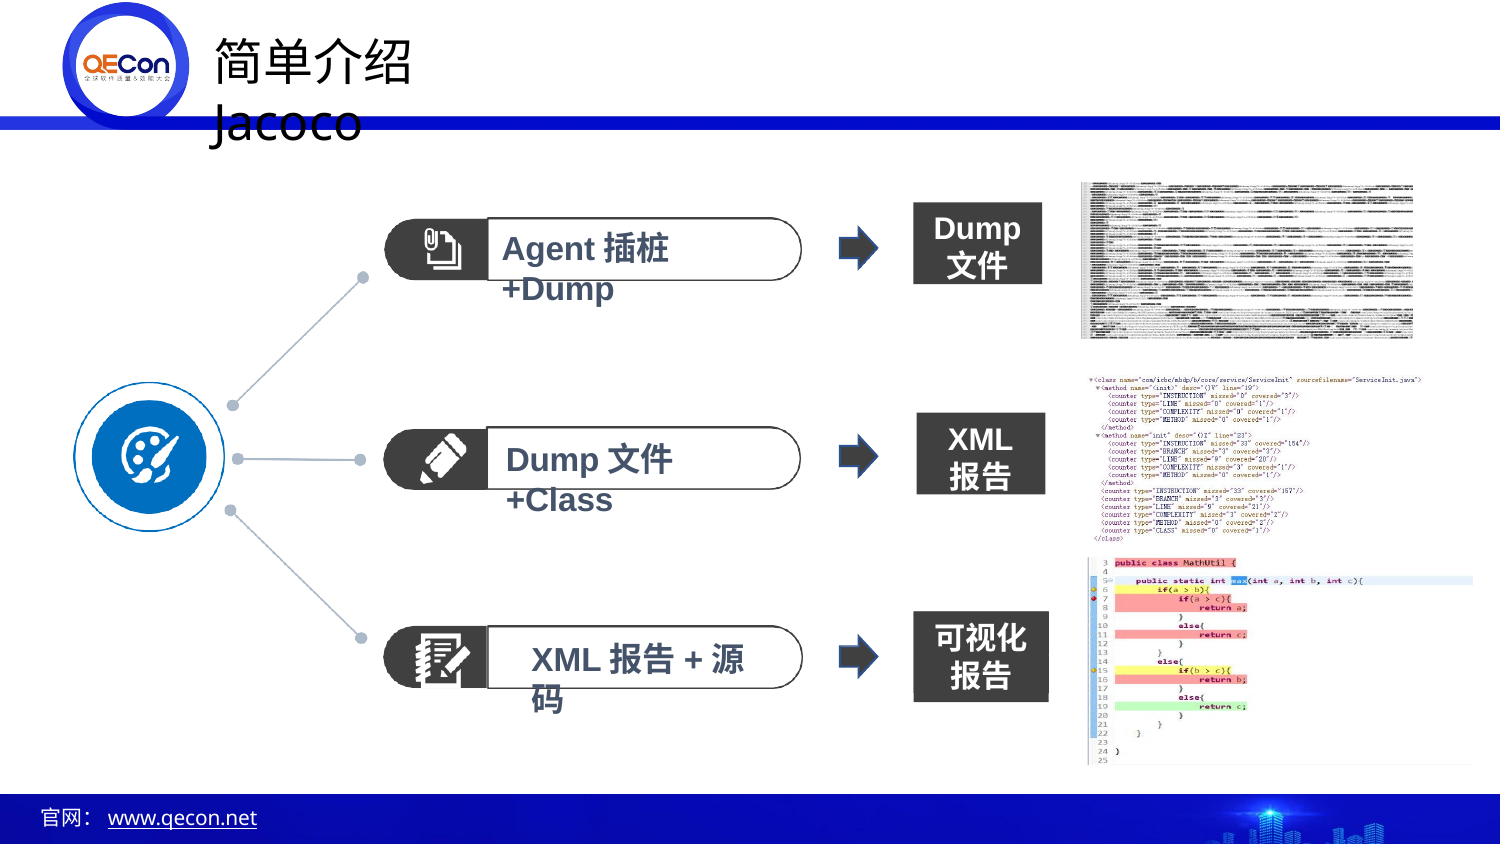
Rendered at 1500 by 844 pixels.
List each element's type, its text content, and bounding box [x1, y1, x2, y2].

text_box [838, 433, 880, 480]
picture [1081, 182, 1413, 339]
title 简单介绍Jacoco [211, 28, 566, 172]
picture [0, 2, 1500, 130]
picture [384, 217, 803, 281]
text_box Dump文件+Class [503, 498, 778, 519]
picture [0, 794, 1500, 844]
text_box [913, 694, 1049, 703]
text_box XML 报告 [916, 412, 1046, 495]
text_box 官网：www.qecon.net [38, 801, 259, 834]
picture [383, 426, 801, 490]
picture [73, 270, 369, 644]
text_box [838, 224, 880, 272]
picture [383, 625, 803, 689]
text_box 可视化 [913, 611, 1049, 655]
text_box XML报告+源码 [529, 697, 757, 719]
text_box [838, 633, 880, 680]
picture [1087, 375, 1422, 543]
text_box Agent插桩+Dump [499, 289, 779, 307]
text_box 报告 [913, 655, 1049, 694]
picture [1087, 556, 1473, 765]
text_box Dump 文件 [913, 202, 1043, 285]
